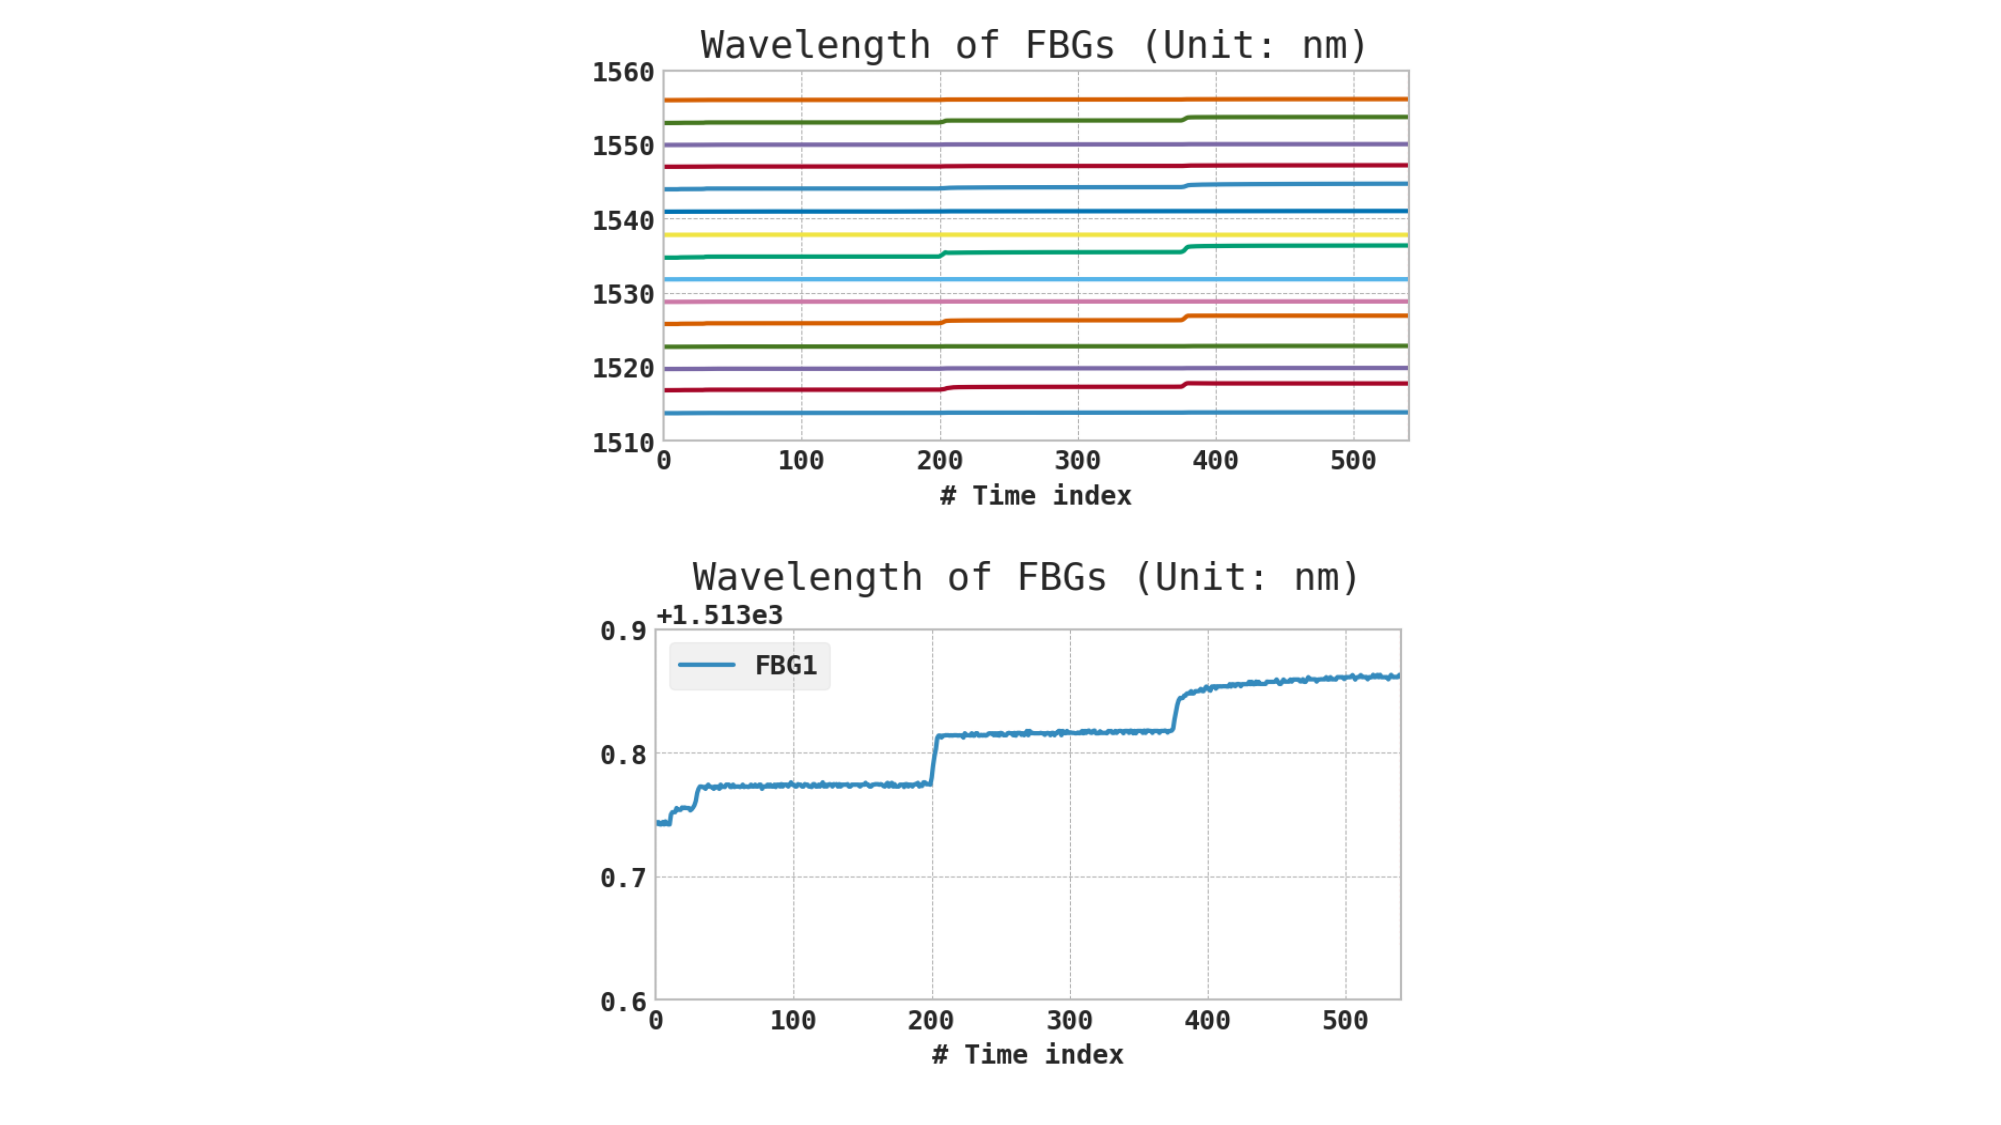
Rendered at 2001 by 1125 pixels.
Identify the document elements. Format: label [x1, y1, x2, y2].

picture [584, 545, 1416, 1084]
picture [576, 13, 1424, 525]
